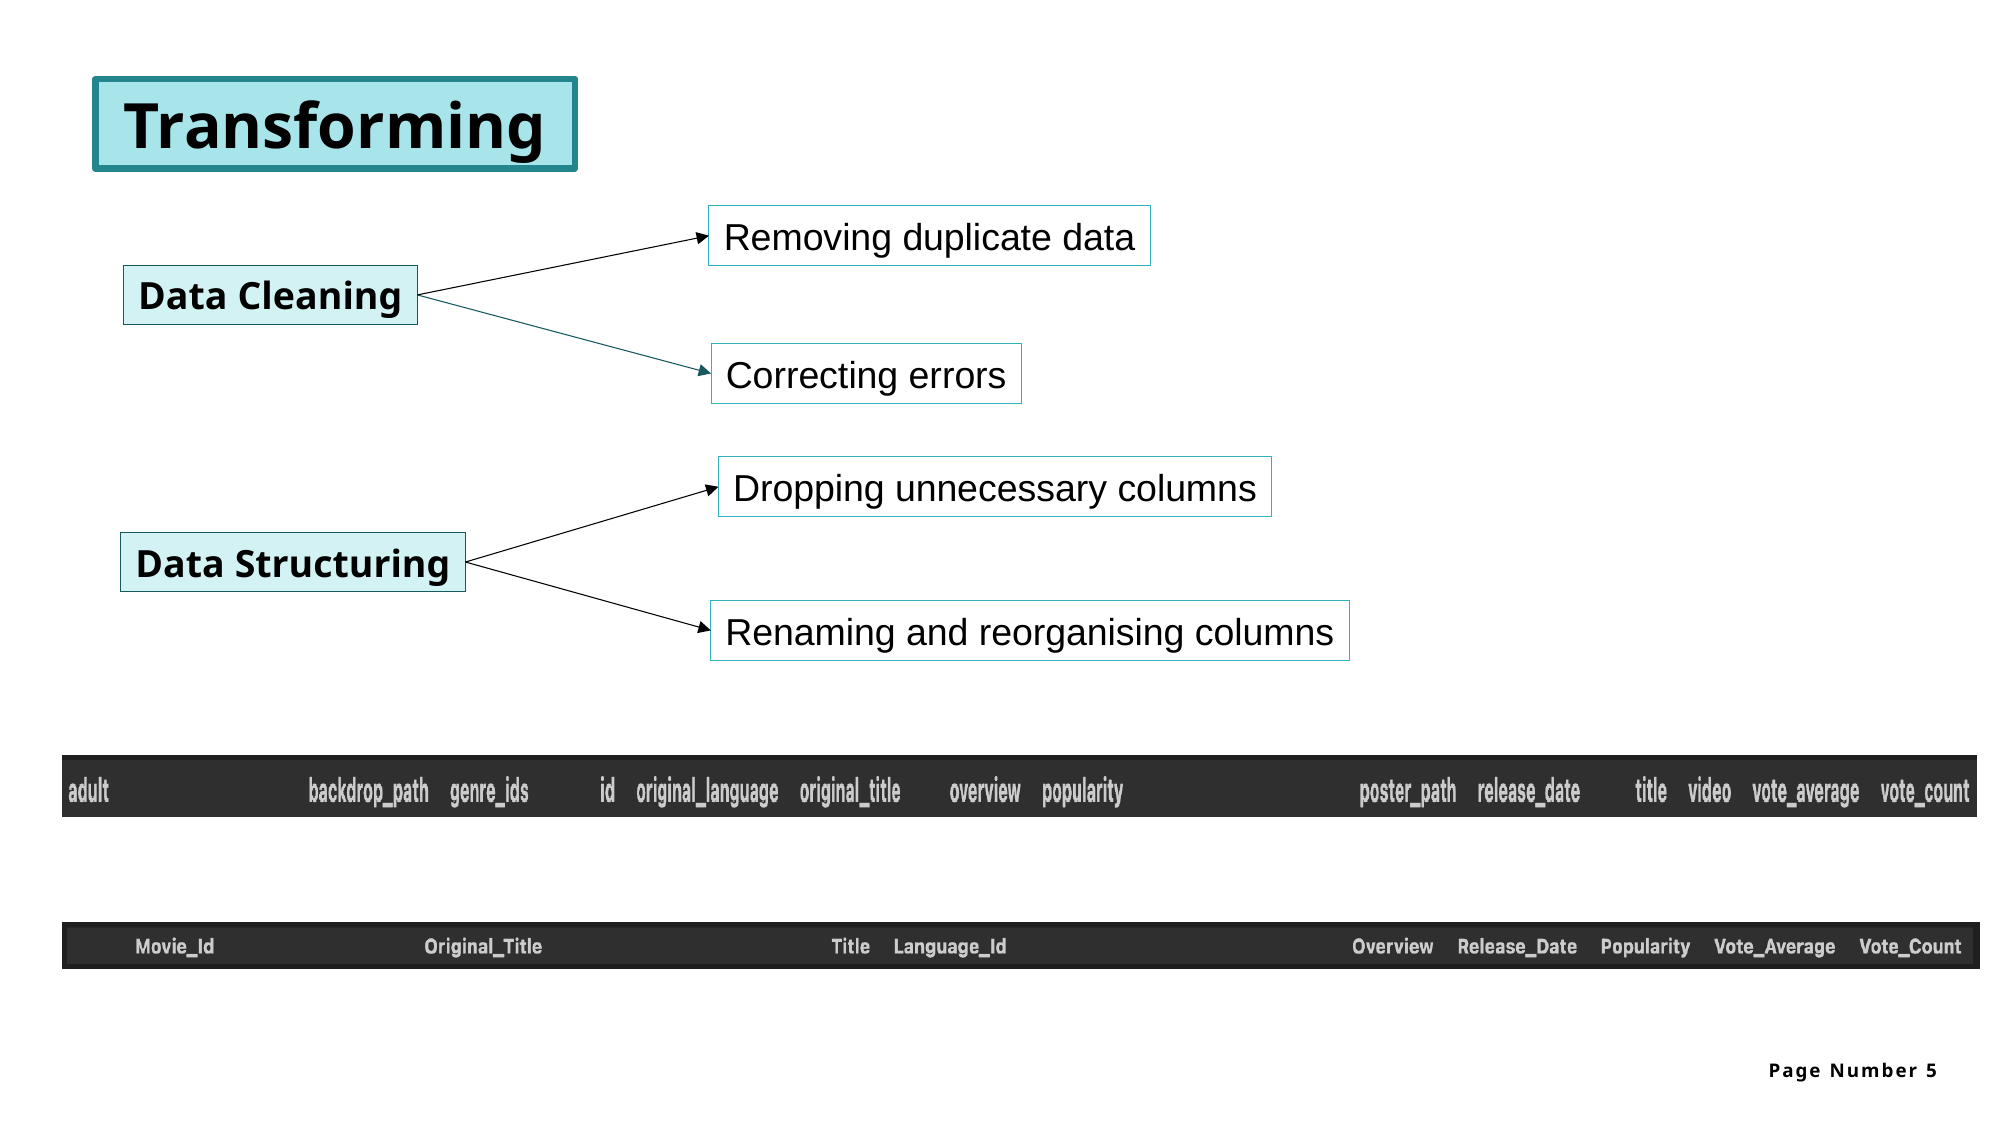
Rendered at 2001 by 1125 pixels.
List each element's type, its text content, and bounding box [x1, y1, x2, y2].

text_box Dropping unnecessary columns [718, 456, 1272, 517]
picture [61, 755, 1977, 817]
text_box Transforming [95, 78, 575, 169]
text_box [449, 562, 710, 631]
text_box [449, 487, 710, 562]
text_box Data Cleaning [123, 265, 404, 325]
text_box Removing duplicate data [708, 205, 1151, 266]
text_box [404, 295, 710, 374]
text_box Renaming and reorganising columns [710, 600, 1350, 661]
footer Page Number 5 [1736, 1040, 1953, 1101]
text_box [404, 236, 707, 296]
text_box Correcting errors [711, 343, 1022, 404]
picture [62, 922, 1980, 969]
text_box Data Structuring [120, 532, 449, 592]
